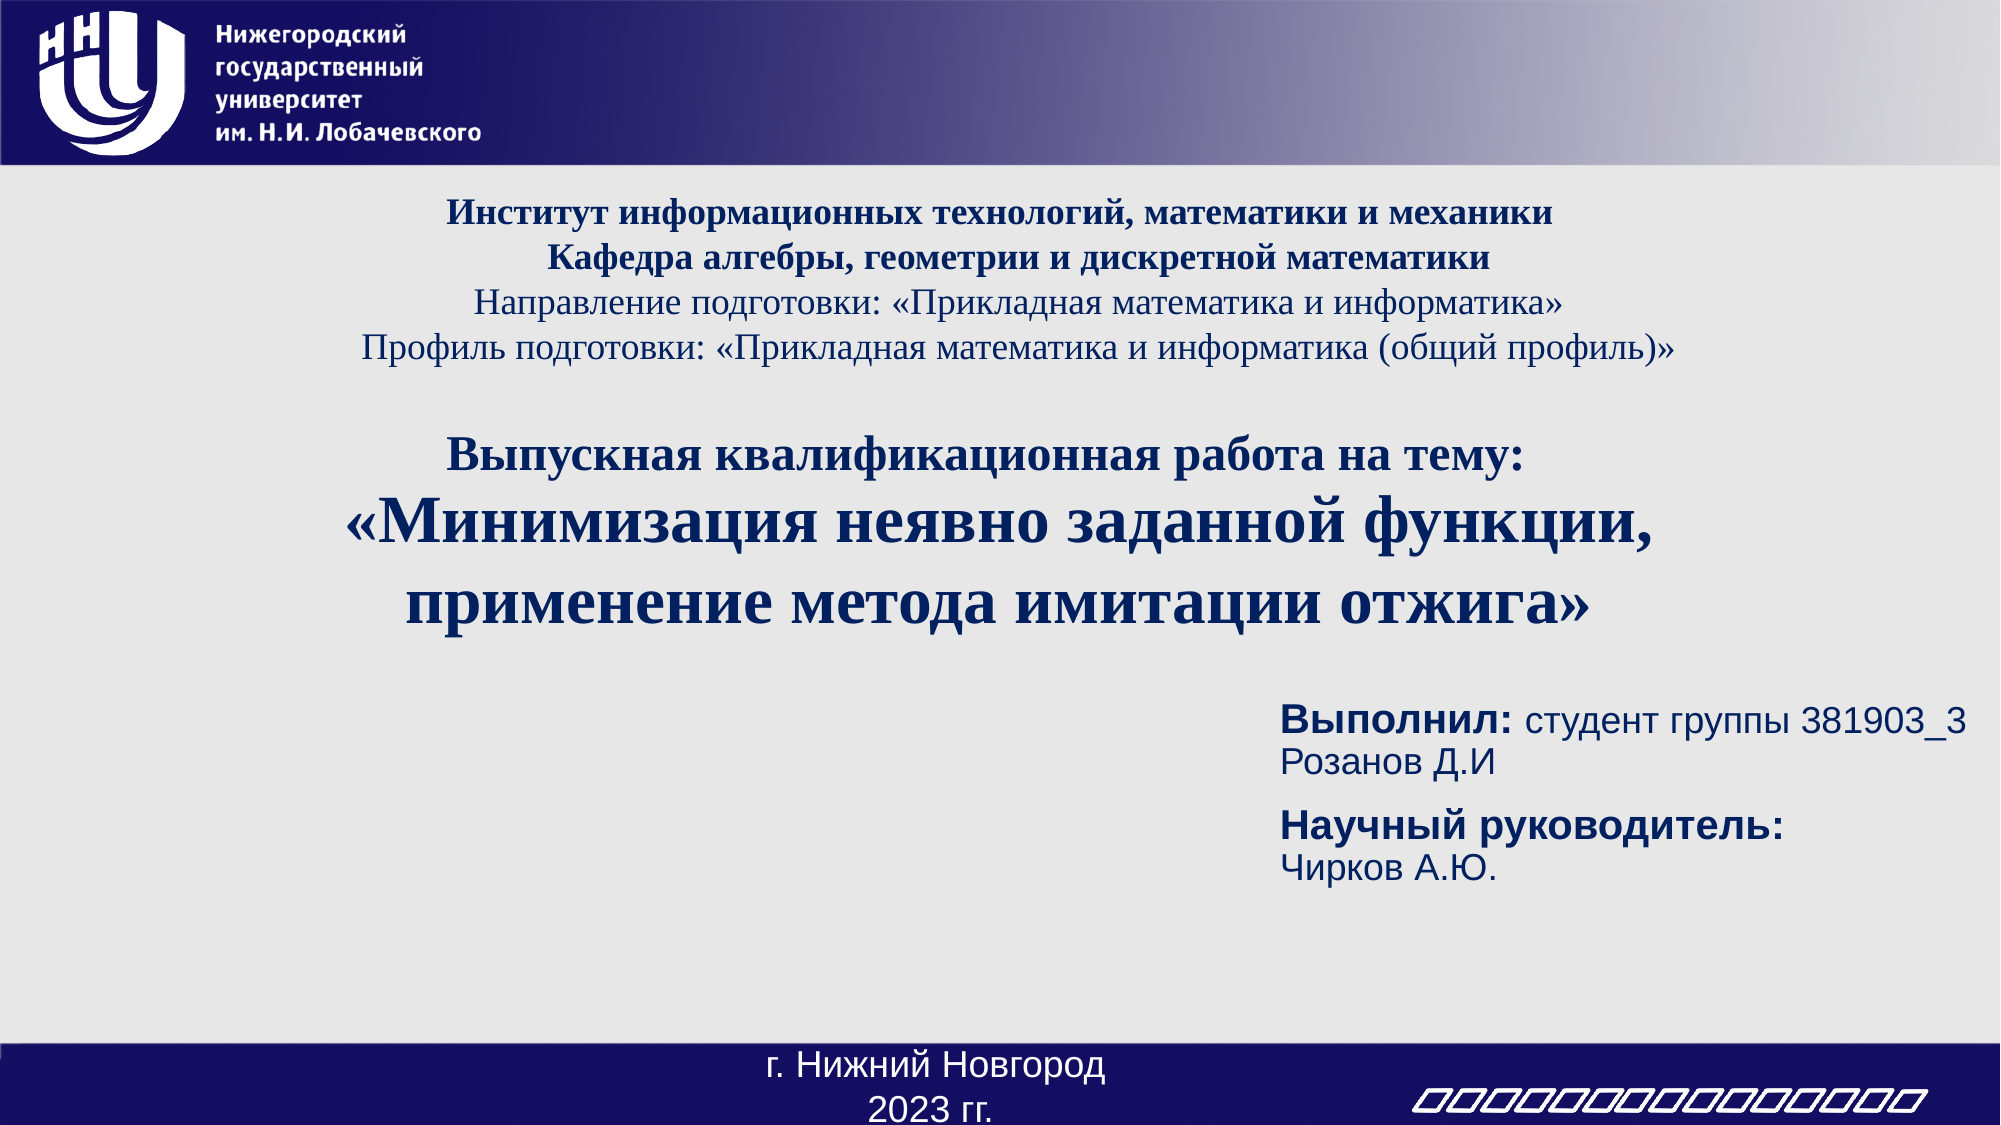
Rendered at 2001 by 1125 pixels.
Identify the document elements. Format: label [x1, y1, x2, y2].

picture [1411, 1086, 1931, 1113]
picture [38, 10, 481, 156]
text_box [0, 0, 2000, 1125]
